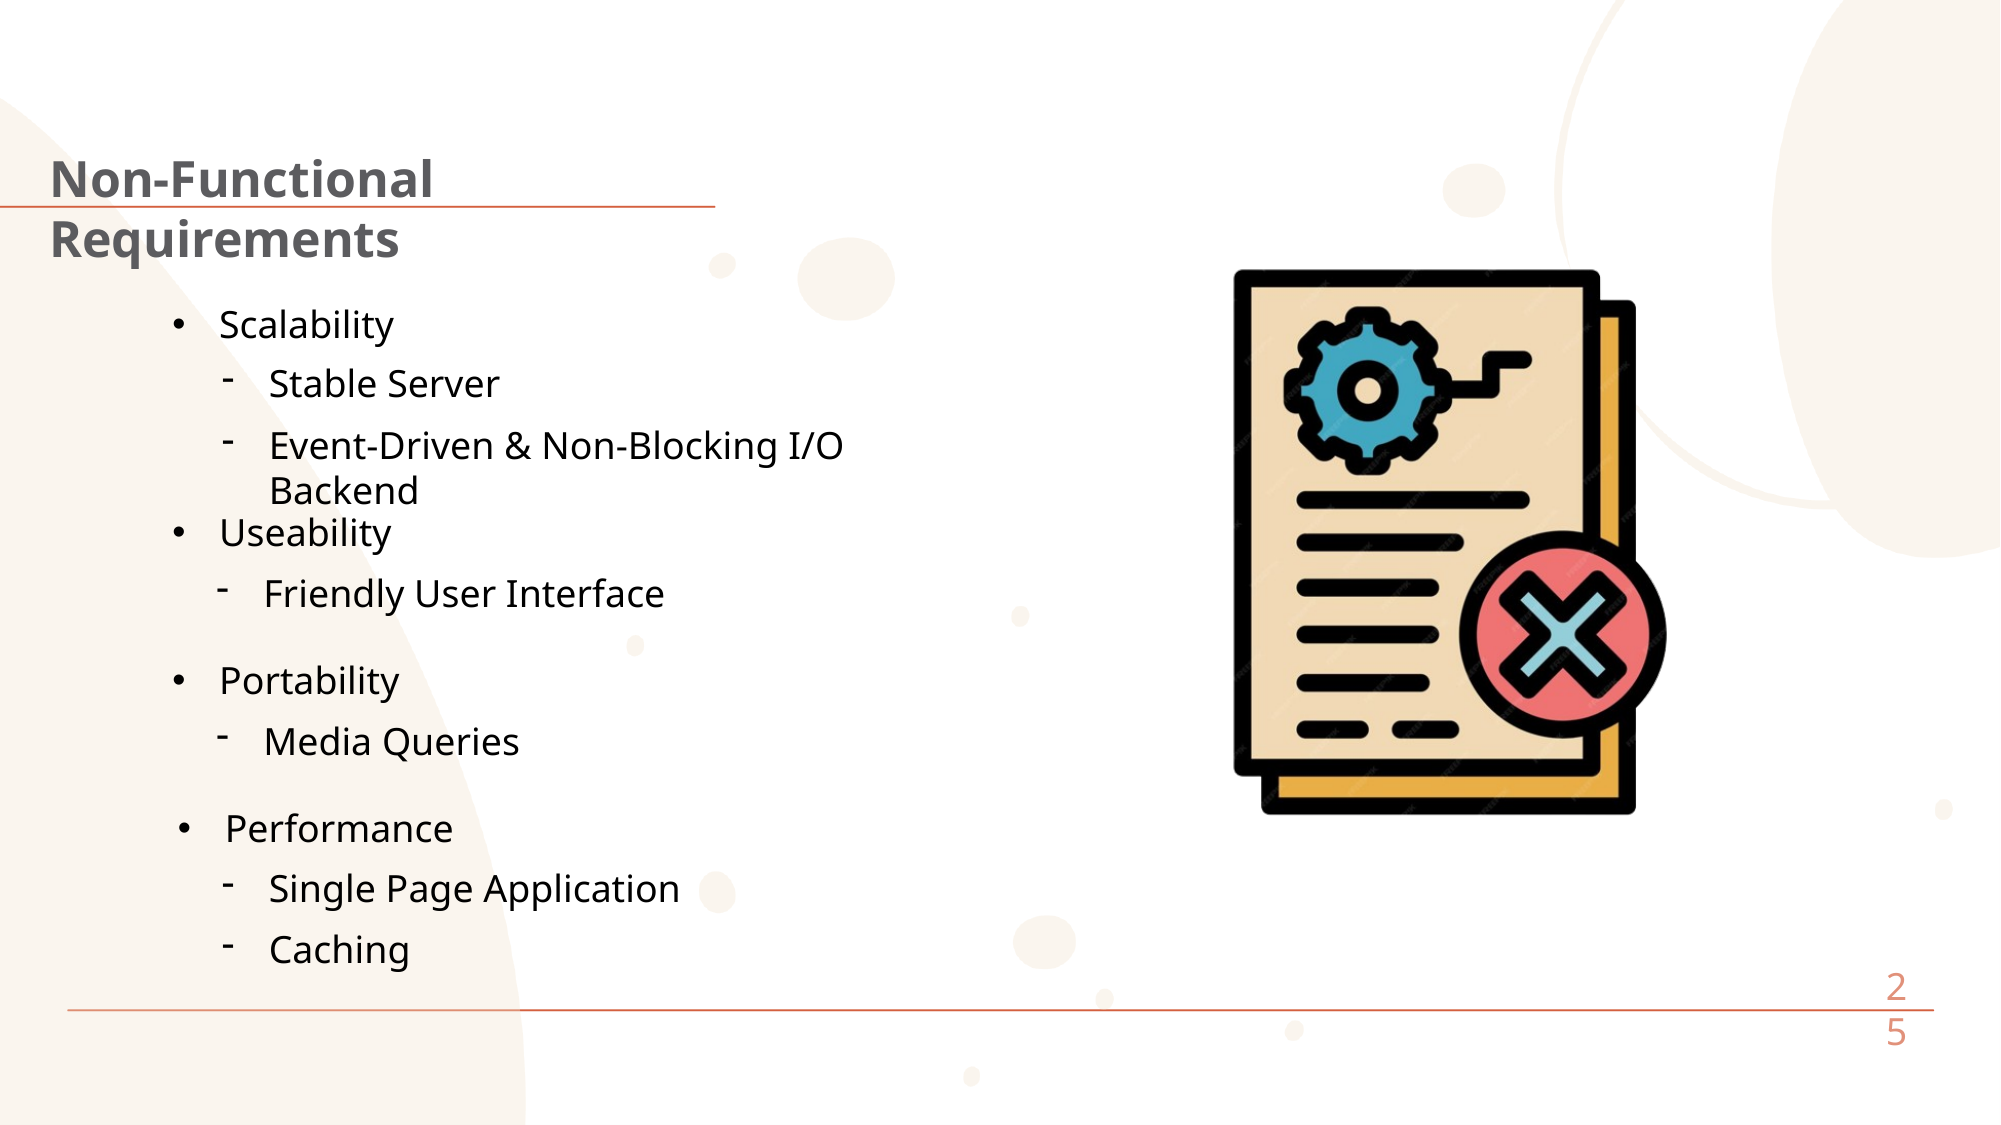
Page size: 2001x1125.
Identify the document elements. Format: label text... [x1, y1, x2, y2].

text_box Friendly User Interface [201, 562, 821, 623]
text_box Performance [163, 797, 782, 857]
text_box Event-Driven & Non-Blocking I/O Backend [207, 414, 963, 520]
text_box Stable Server [207, 352, 826, 413]
text_box Portability [157, 649, 776, 710]
text_box Non-Functional Requirements [34, 140, 692, 275]
text_box Useability [157, 501, 776, 562]
text_box 25 [1871, 955, 1941, 1061]
picture [0, 0, 2000, 1125]
text_box Caching [207, 918, 826, 979]
text_box Scalability [157, 293, 776, 353]
text_box Media Queries [201, 710, 821, 770]
text_box Single Page Application [207, 857, 826, 918]
